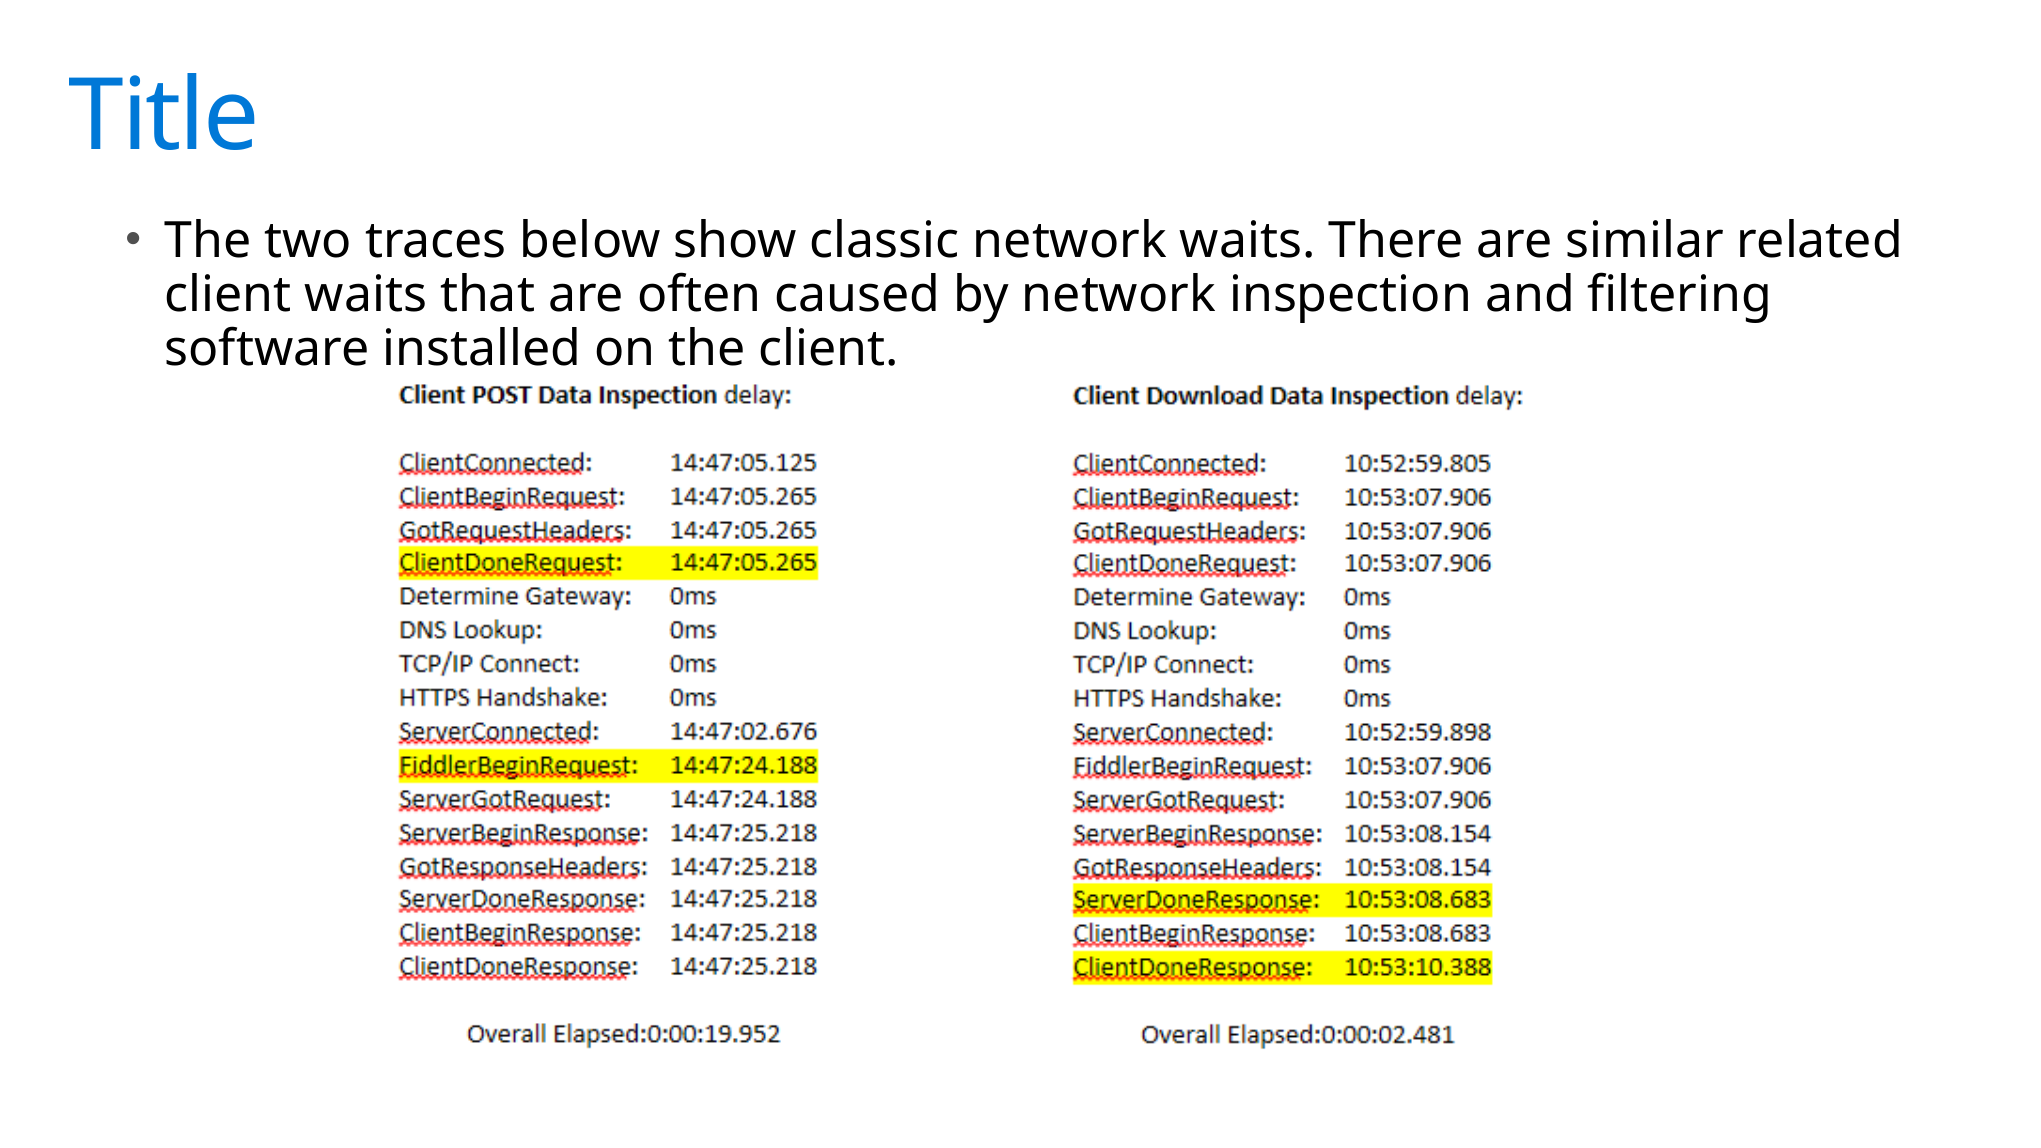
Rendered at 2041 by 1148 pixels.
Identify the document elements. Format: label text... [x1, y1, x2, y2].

title Title [45, 48, 1996, 198]
list The two traces below show classic network waits. There are similar related client waits that are often caused by network inspection and filtering software installed on the client. [45, 198, 1996, 393]
picture [375, 368, 858, 1069]
picture [1051, 367, 1536, 1066]
